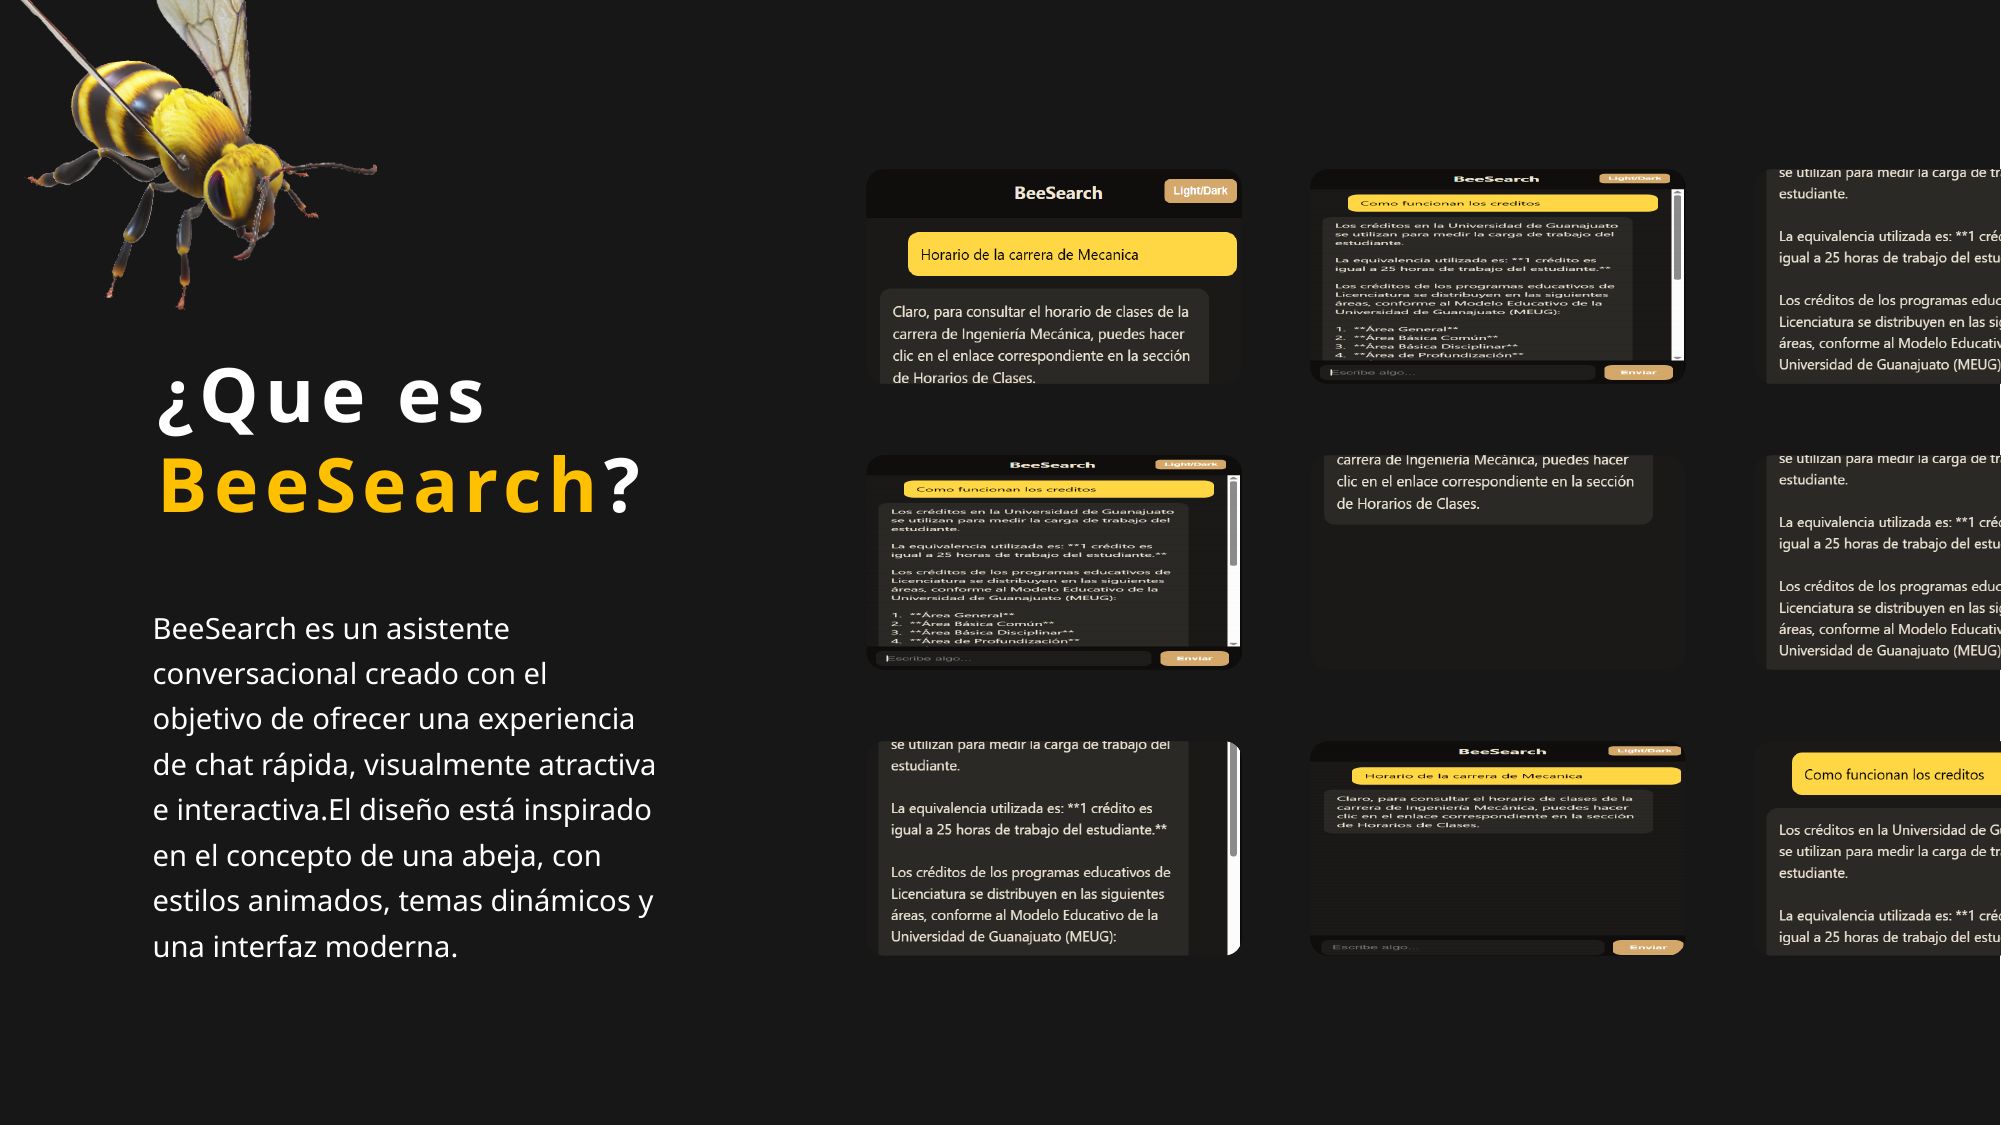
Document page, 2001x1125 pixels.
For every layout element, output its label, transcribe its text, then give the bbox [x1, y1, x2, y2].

picture [1754, 455, 2001, 670]
picture [0, 0, 399, 314]
picture [866, 741, 1242, 956]
text_box BeeSearch es un asistente conversacional creado con el objetivo de ofrecer una experiencia de chat rápida, visualmente atractiva e interactiva.El diseño está inspirado en el concepto de una abeja, con estilos animados, temas dinámicos y una interfaz moderna. [137, 592, 679, 971]
text_box ¿Que es BeeSearch? [143, 340, 655, 536]
picture [1310, 455, 1686, 670]
picture [1310, 741, 1686, 956]
picture [1310, 169, 1686, 384]
picture [1754, 741, 2001, 956]
picture [866, 169, 1242, 384]
picture [866, 455, 1242, 670]
picture [1754, 169, 2001, 384]
